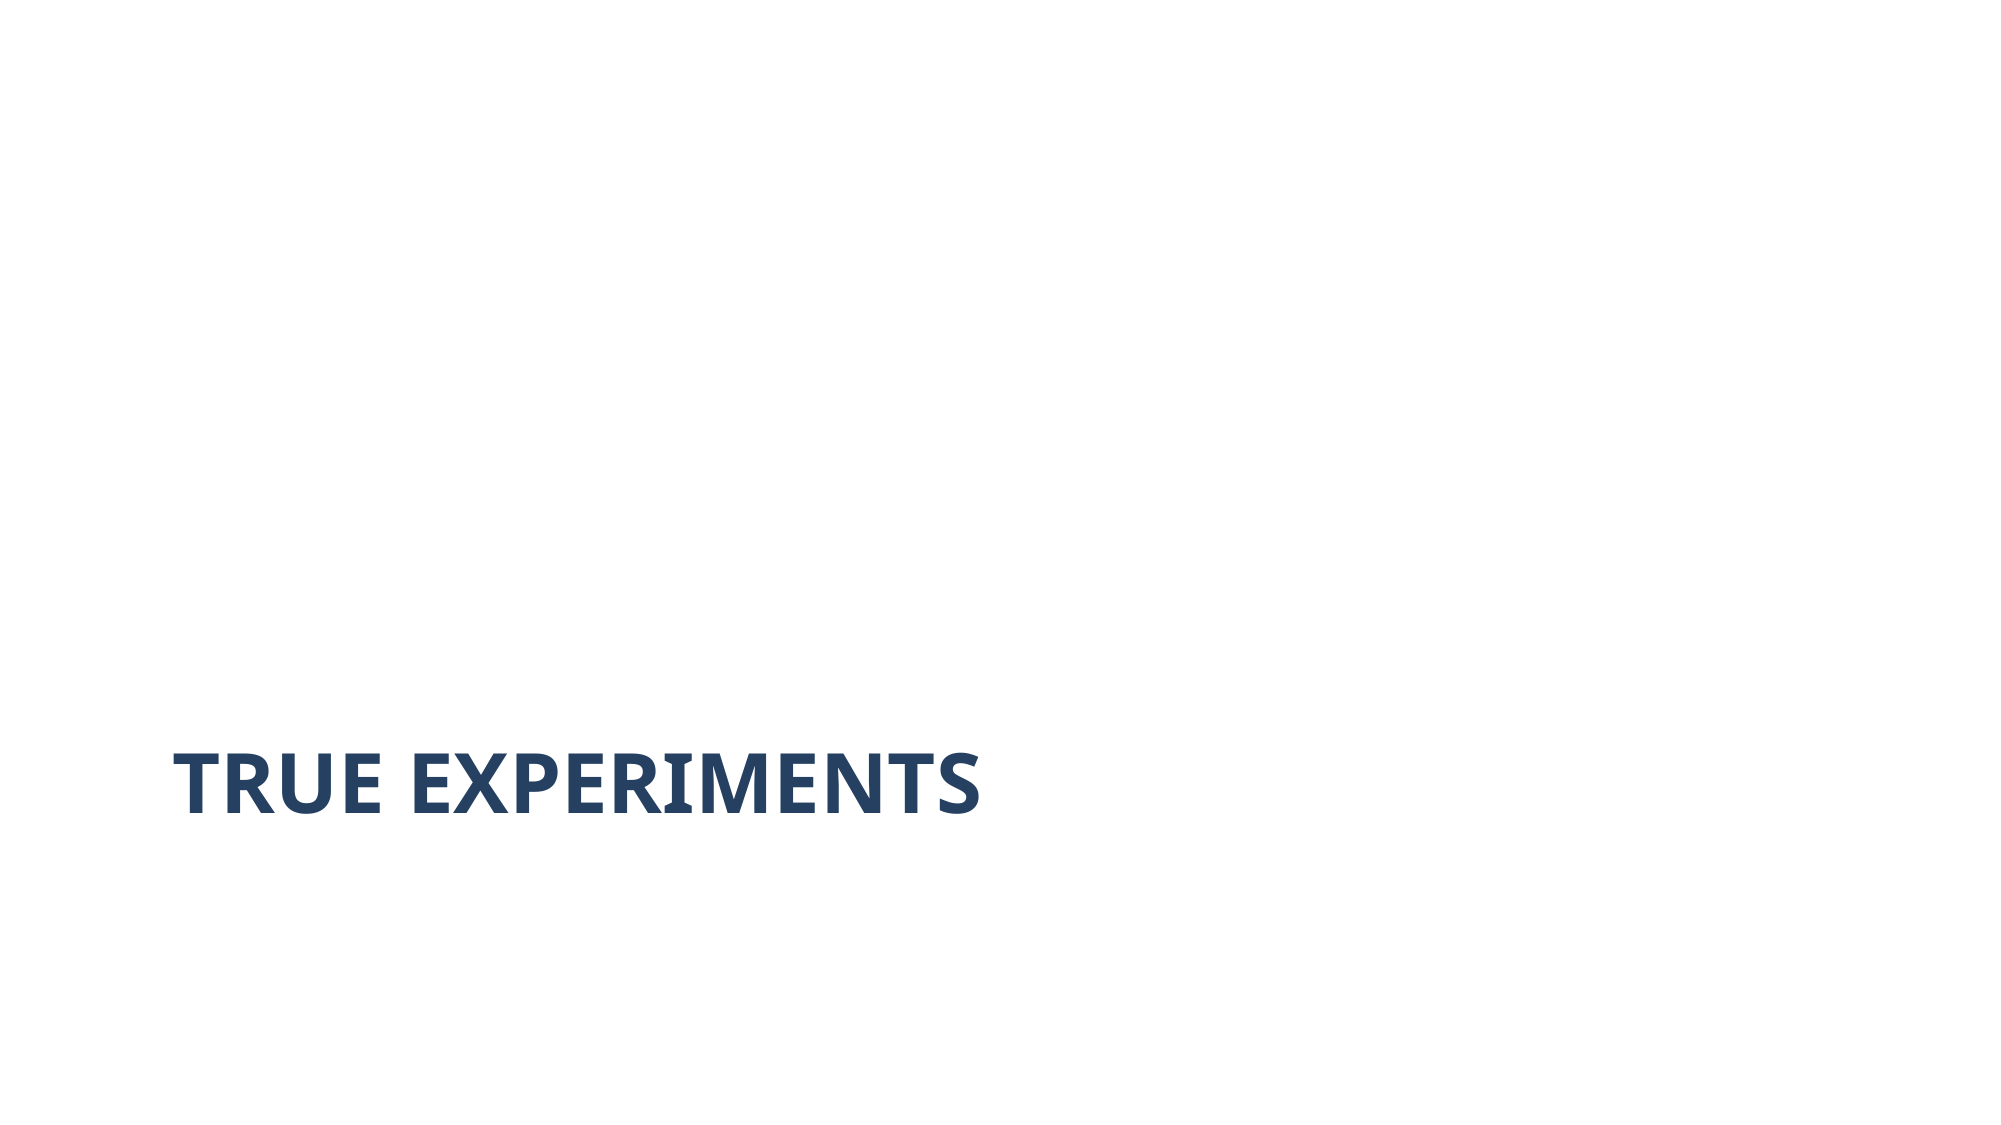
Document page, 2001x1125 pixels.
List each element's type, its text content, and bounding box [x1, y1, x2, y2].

title True experiments [157, 722, 1858, 947]
